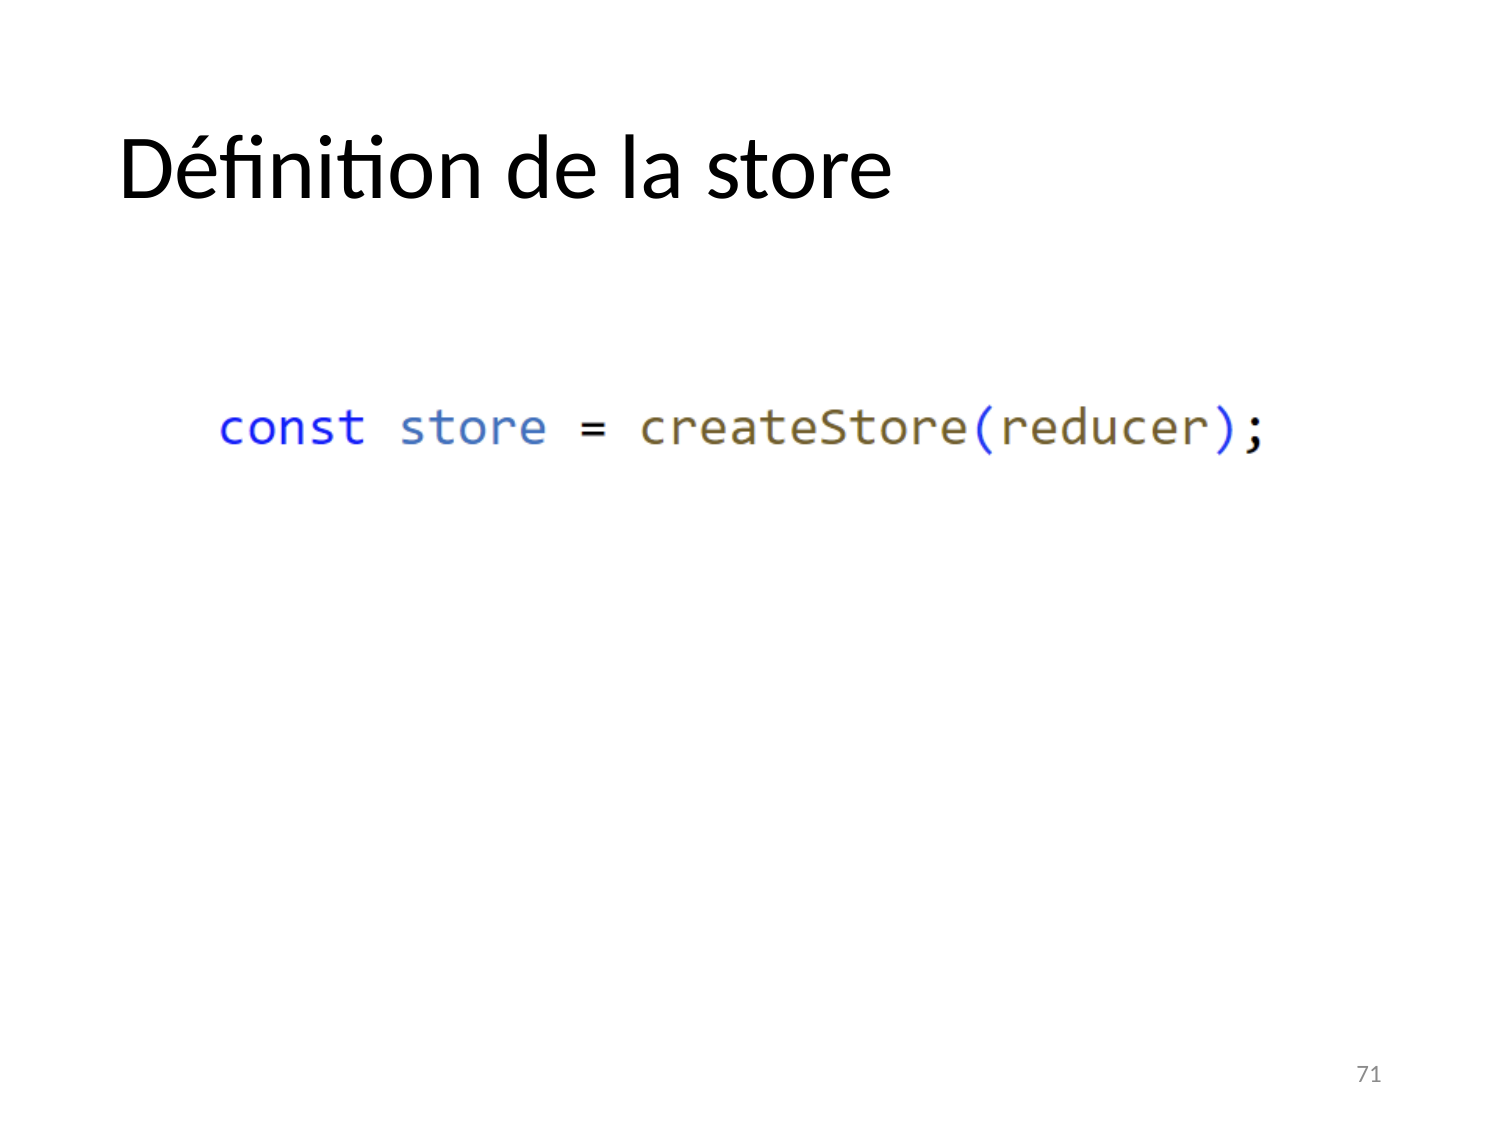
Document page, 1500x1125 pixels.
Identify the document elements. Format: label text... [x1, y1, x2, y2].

picture [171, 361, 1300, 487]
title Définition de la store [103, 59, 1397, 278]
slide_number 71 [1059, 1042, 1397, 1103]
